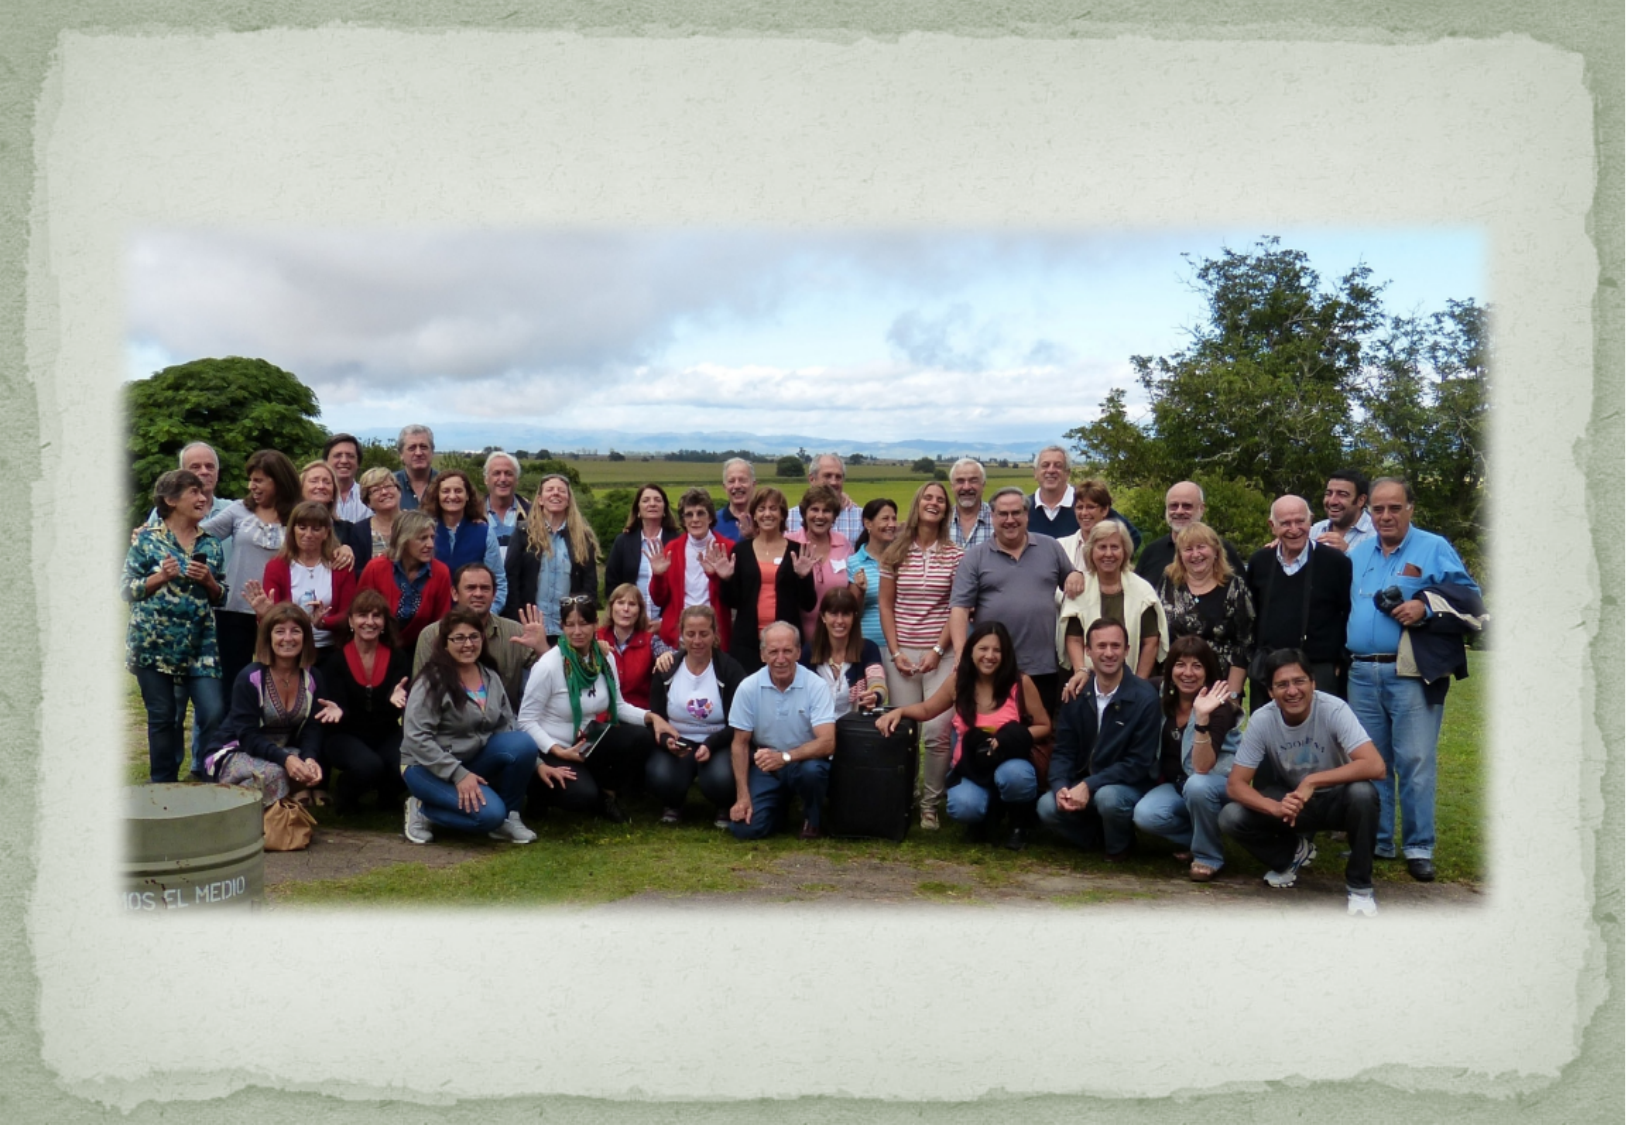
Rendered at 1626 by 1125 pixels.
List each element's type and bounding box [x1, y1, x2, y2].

picture [111, 212, 1503, 924]
